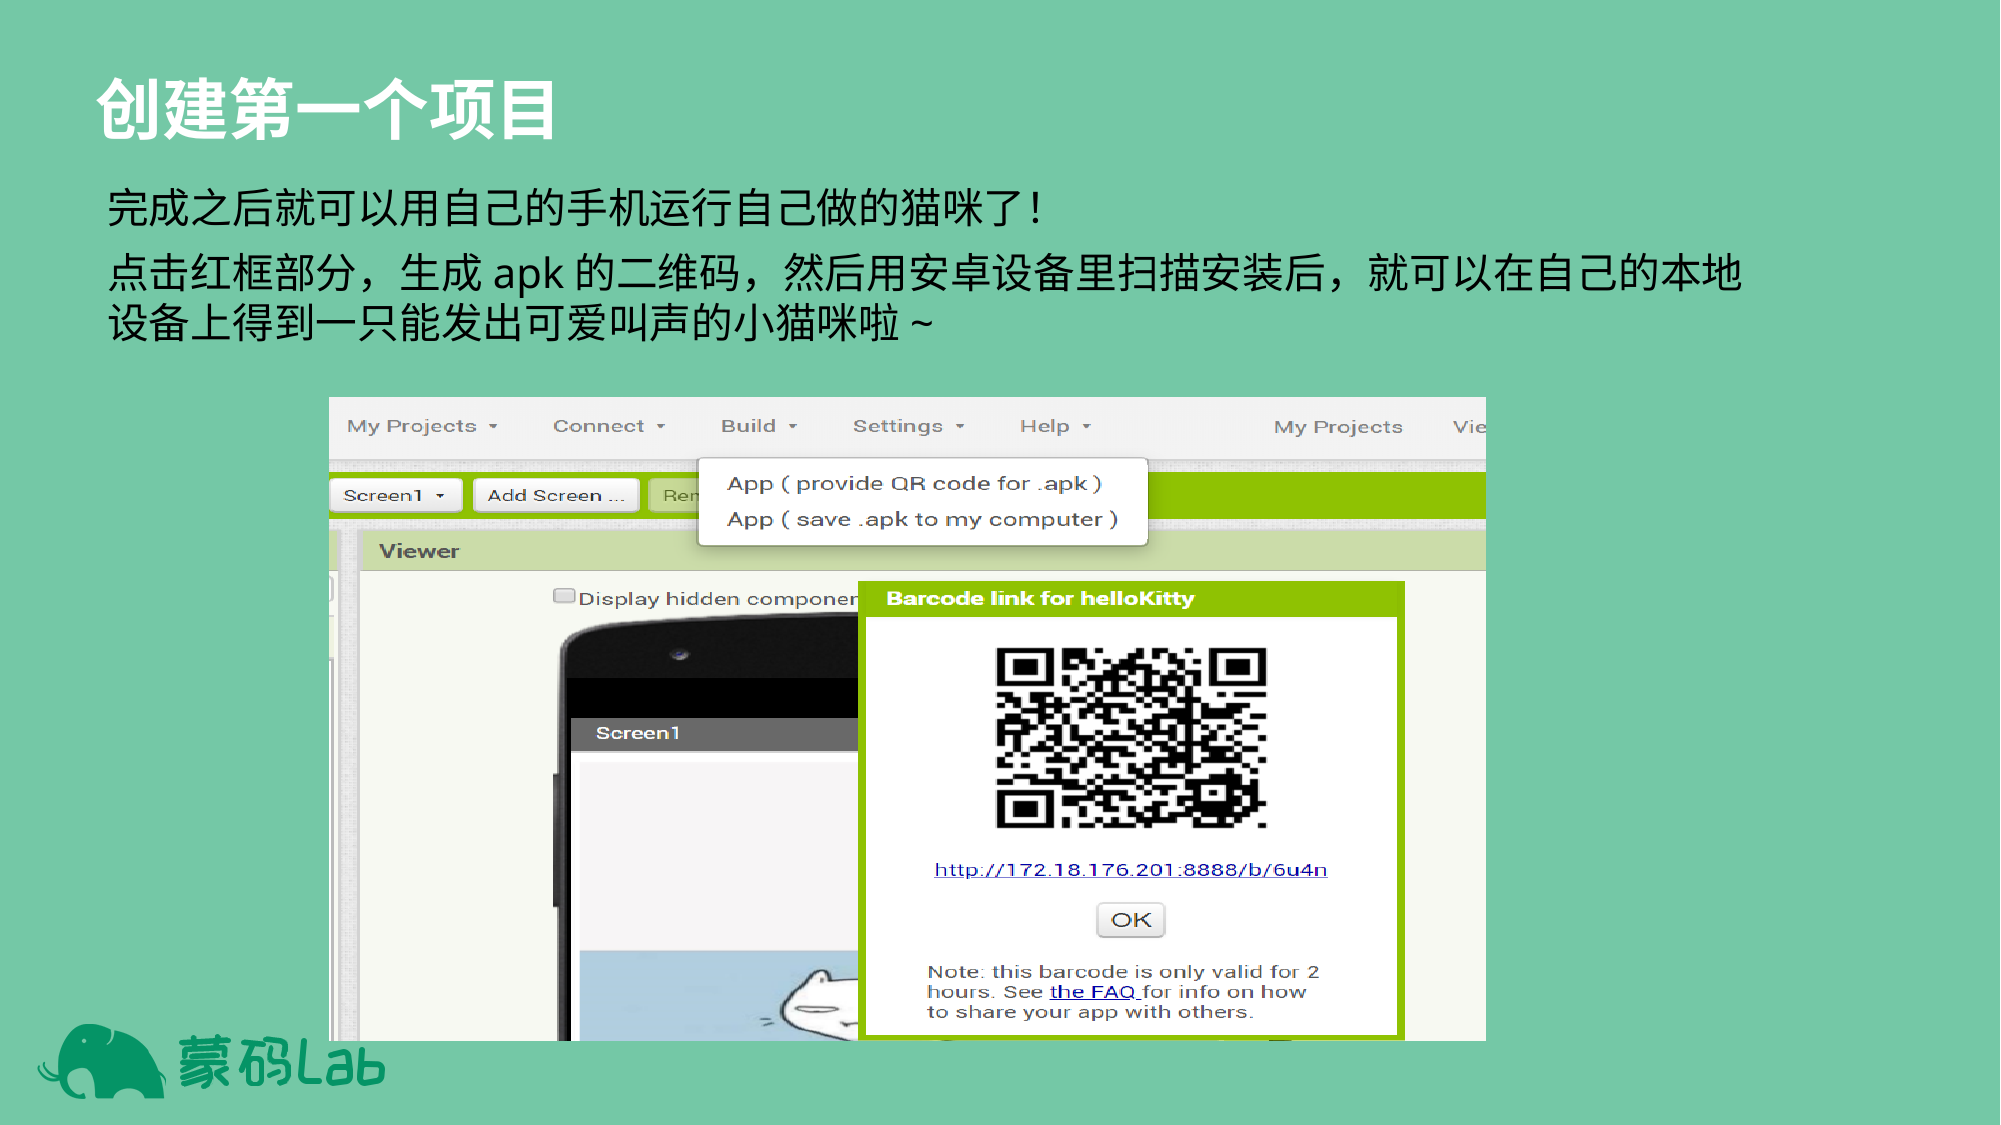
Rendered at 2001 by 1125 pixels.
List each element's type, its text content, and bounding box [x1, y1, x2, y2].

text_box 完成之后就可以用自己的手机运行自己做的猫咪了！ [92, 174, 1192, 239]
picture [26, 397, 1486, 1108]
text_box 点击红框部分，生成apk的二维码，然后用安卓设备里扫描安装后，就可以在自己的本地设备上得到一只能发出可爱叫声的小猫咪啦~ [92, 239, 1788, 355]
list 创建第一个项目 [80, 69, 846, 174]
